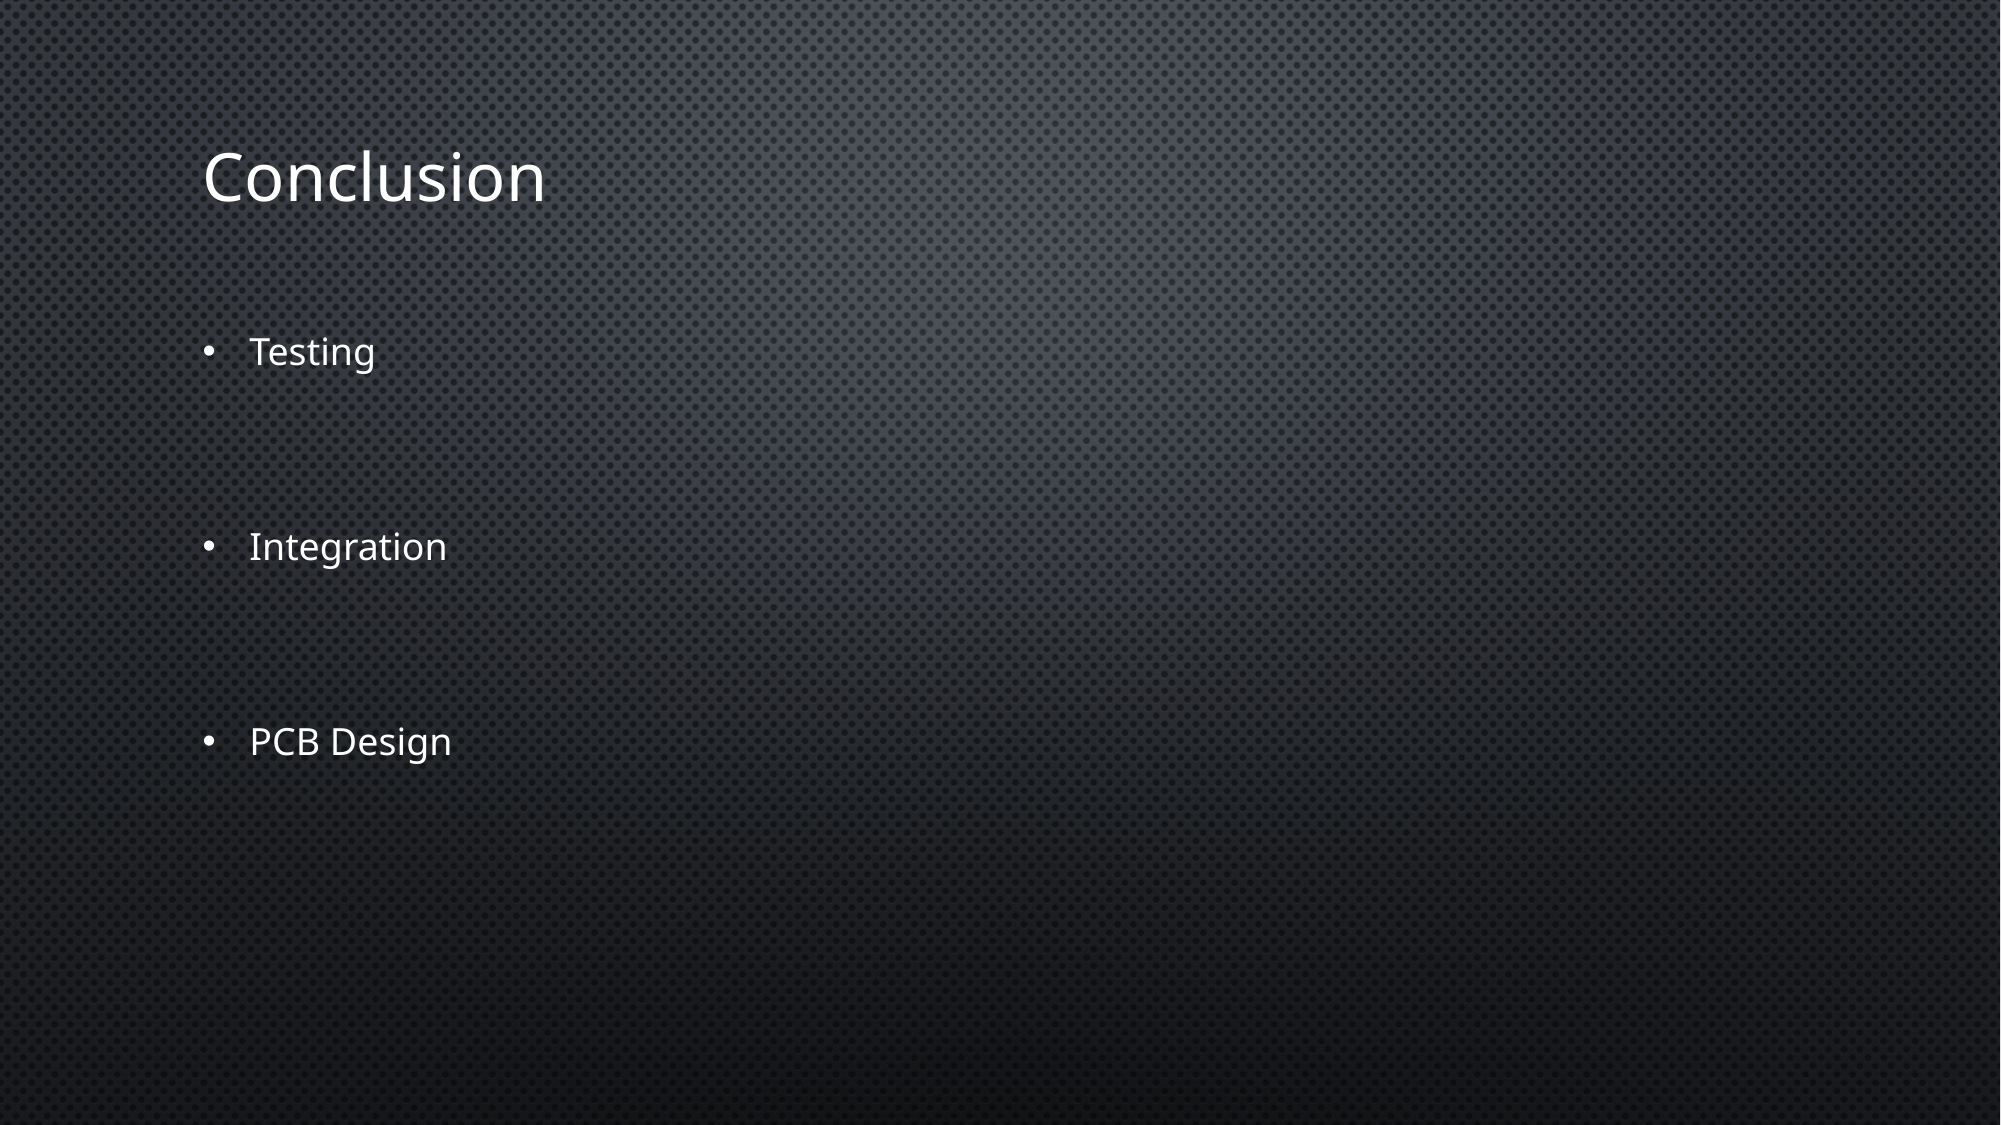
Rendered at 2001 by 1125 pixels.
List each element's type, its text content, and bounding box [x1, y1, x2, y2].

title Conclusion [187, 99, 1813, 251]
list Testing Integration PCB Design [187, 288, 1813, 802]
